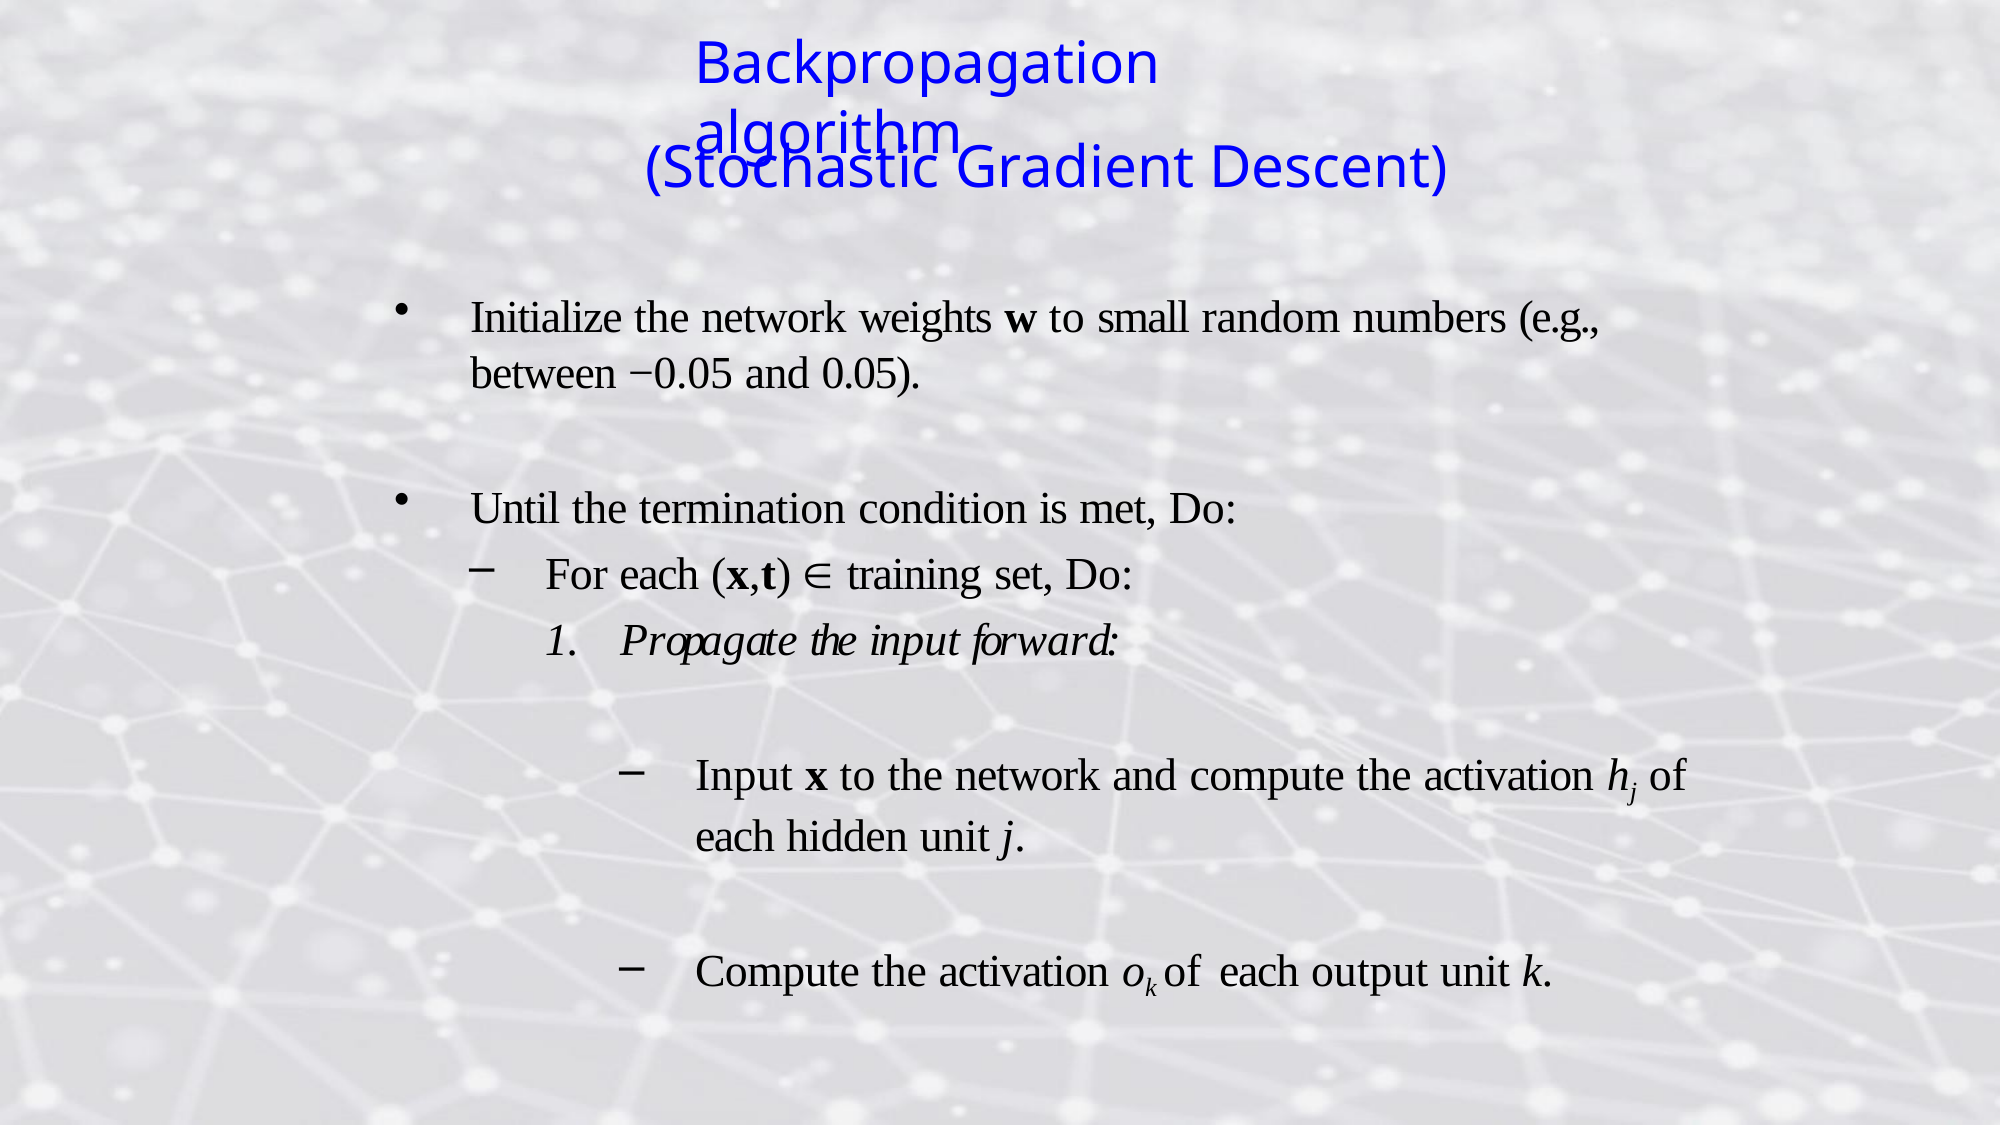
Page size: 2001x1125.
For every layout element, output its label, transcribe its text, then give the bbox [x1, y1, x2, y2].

text_box (Stochastic Gradient Descent) Initialize the network weights w to small random numbers (e.g., between −0.05 and 0.05). Until the termination condition is met, Do: For each (x,t)  training set, Do: Propagate the input forward: Input x to the network and compute the activation hj of each hidden unit j. Compute the activation ok of each output unit k. [386, 127, 1697, 1002]
picture [0, 0, 2000, 1125]
title Backpropagation algorithm [692, 23, 1392, 127]
